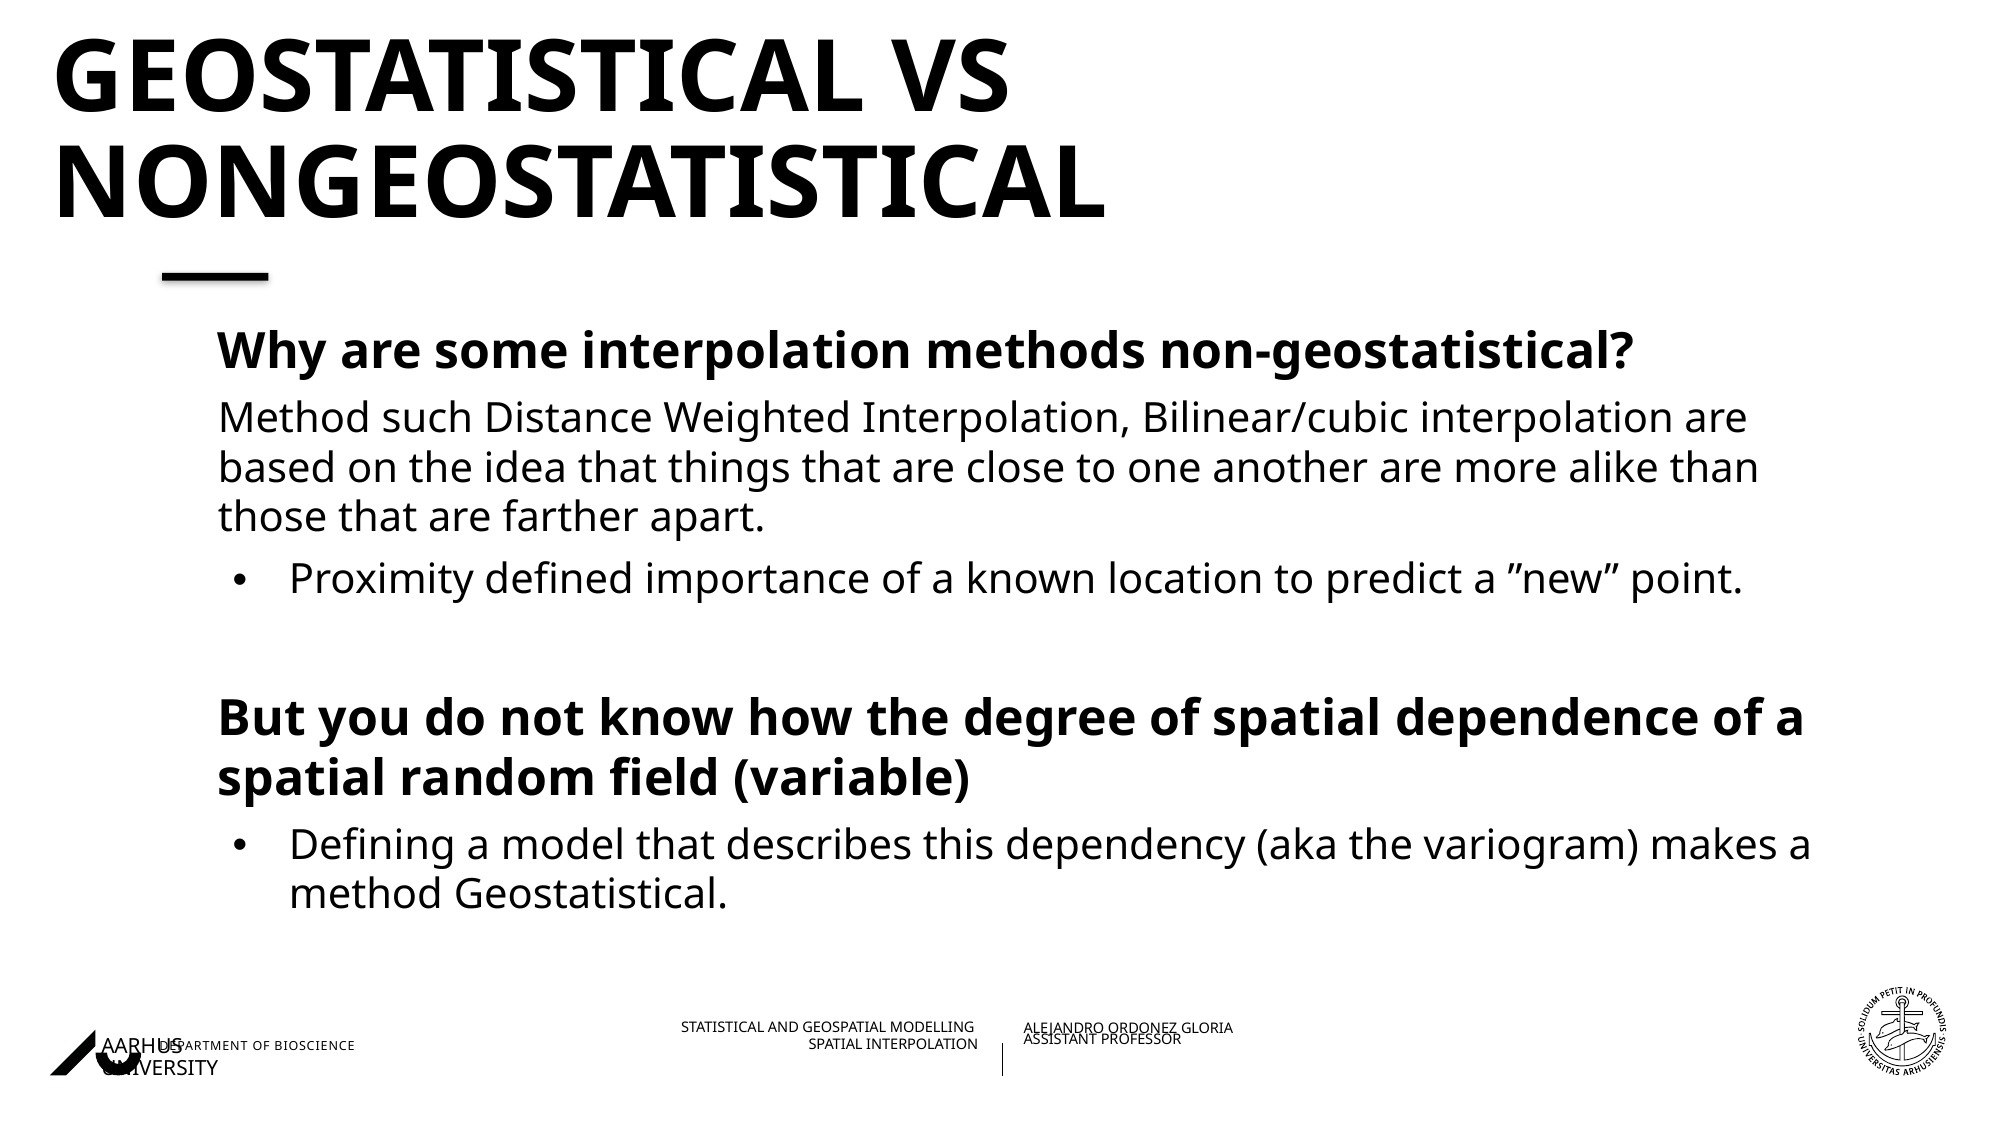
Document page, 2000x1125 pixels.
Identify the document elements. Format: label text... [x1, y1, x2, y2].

list Why are some interpolation methods non-geostatistical? Method such Distance Weighted Interpolation, Bilinear/cubic interpolation are based on the idea that things that are close to one another are more alike than those that are farther apart. Proximity defined importance of a known location to predict a ”new” point. But you do not know how the degree of spatial dependence of a spatial random field (variable) Defining a model that describes this dependency (aka the variogram) makes a method Geostatistical. [161, 321, 1839, 968]
title Geostatistical VS nongeostatistical [51, 24, 1948, 240]
